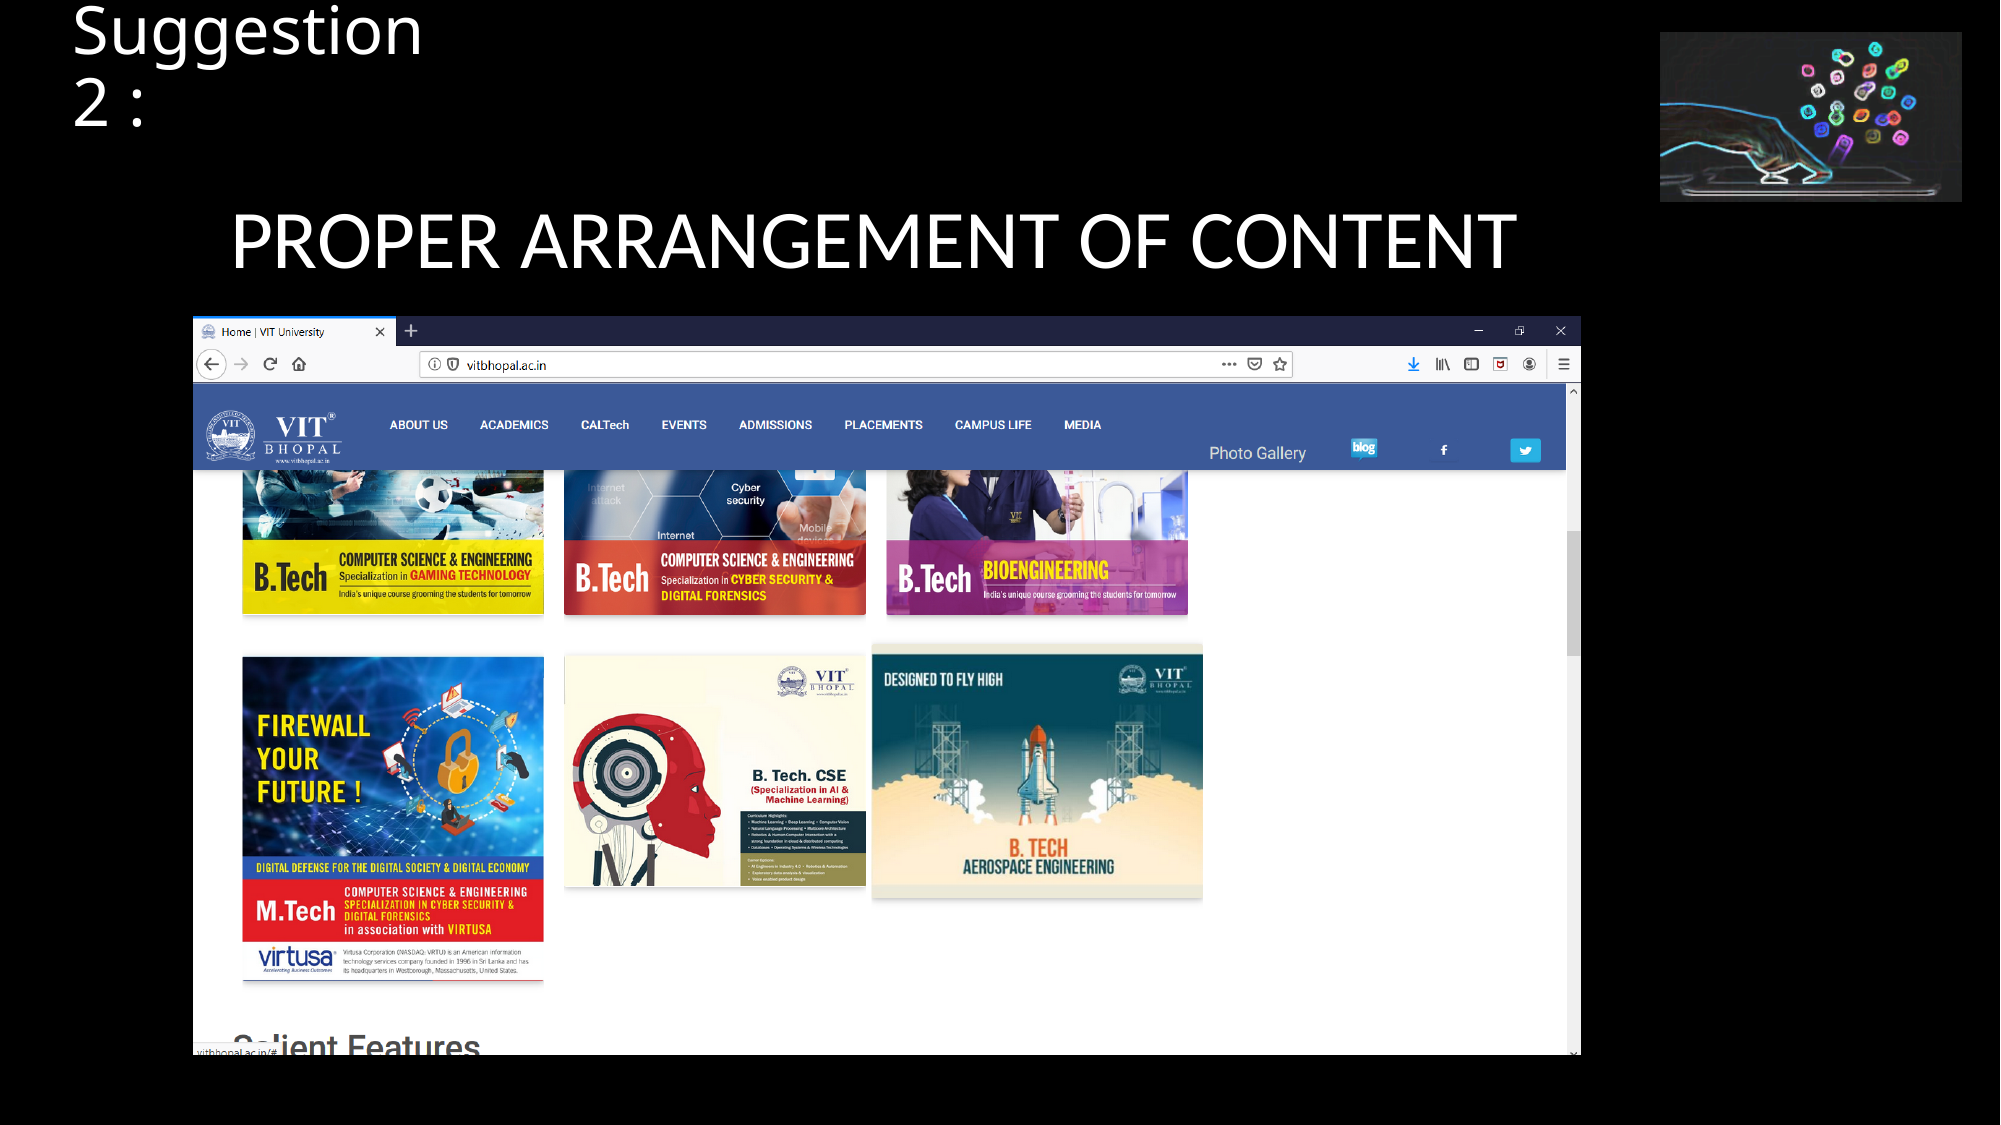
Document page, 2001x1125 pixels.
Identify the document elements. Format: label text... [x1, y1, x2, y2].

picture [193, 316, 1581, 1055]
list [1660, 32, 1962, 202]
title Suggestion 2 : [57, 45, 480, 149]
list PROPER ARRANGEMENT OF CONTENT [214, 188, 1581, 292]
